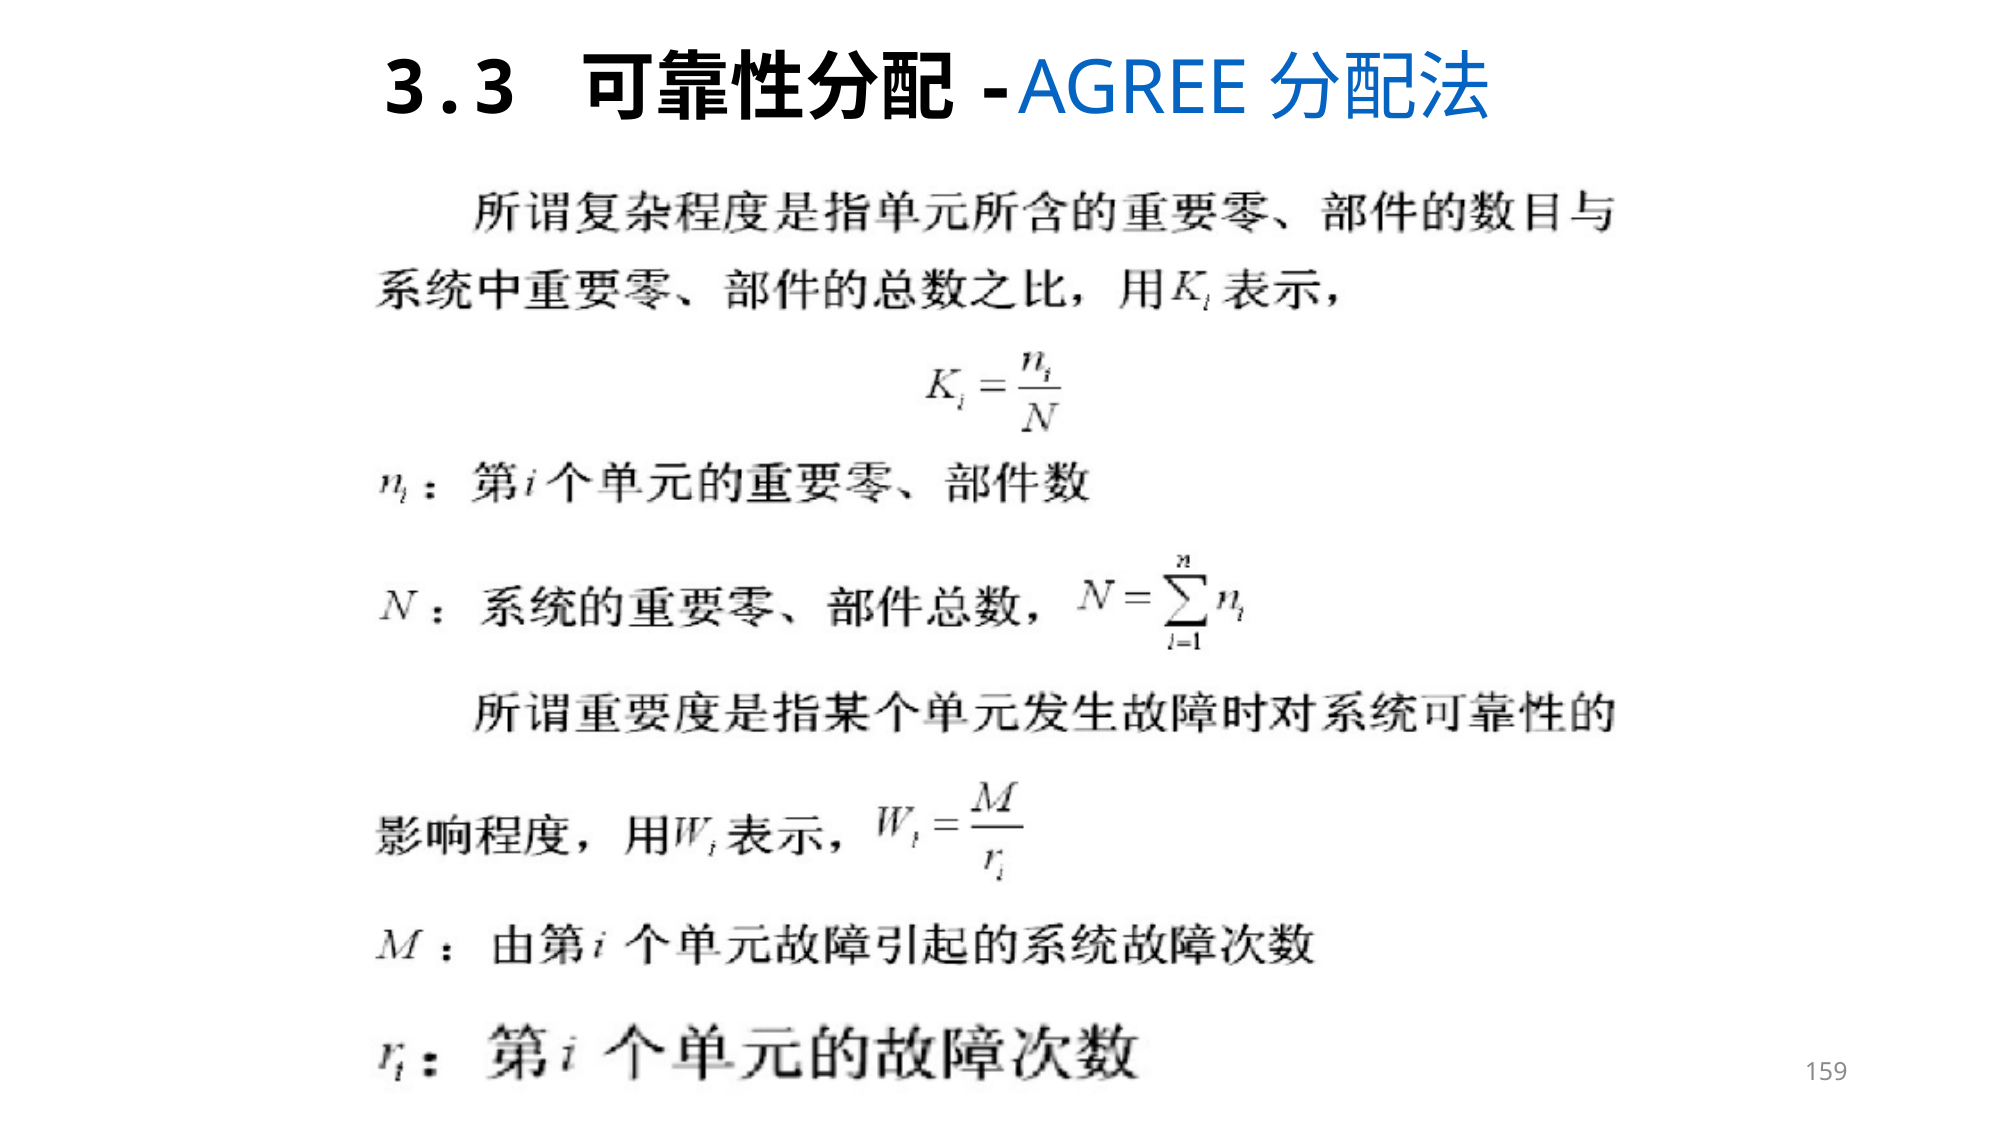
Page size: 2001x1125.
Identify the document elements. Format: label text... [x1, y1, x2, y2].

picture [350, 1011, 1259, 1106]
slide_number 159 [1412, 1042, 1863, 1103]
picture [367, 184, 1679, 982]
text_box 3.3 可靠性分配-AGREE分配法 [367, 31, 1630, 137]
